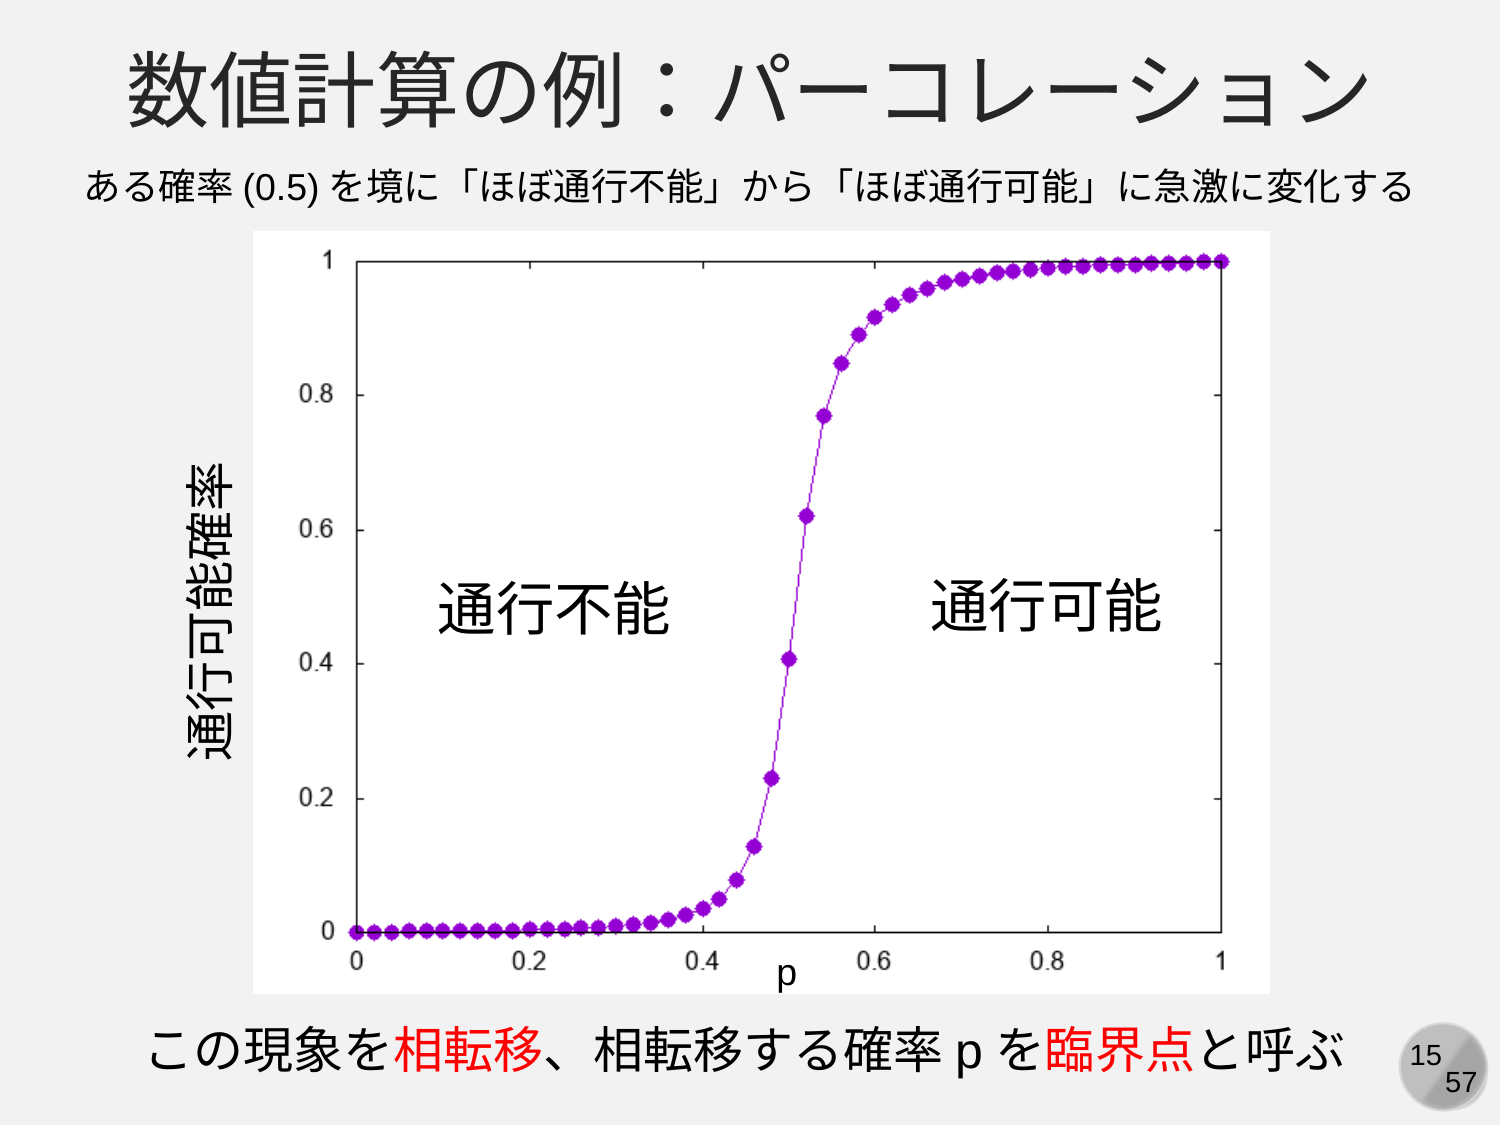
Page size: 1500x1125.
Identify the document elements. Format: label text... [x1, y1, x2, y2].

list 数値計算の例：パーコレーション [0, 31, 1500, 155]
text_box ある確率(0.5)を境に「ほぼ通行不能」から「ほぼ通行可能」に急激に変化する [69, 155, 1431, 216]
picture [253, 231, 1270, 994]
text_box 通行可能確率 [171, 446, 246, 776]
text_box この現象を相転移、相転移する確率pを臨界点と呼ぶ [128, 1011, 1360, 1087]
text_box p [761, 994, 824, 1001]
